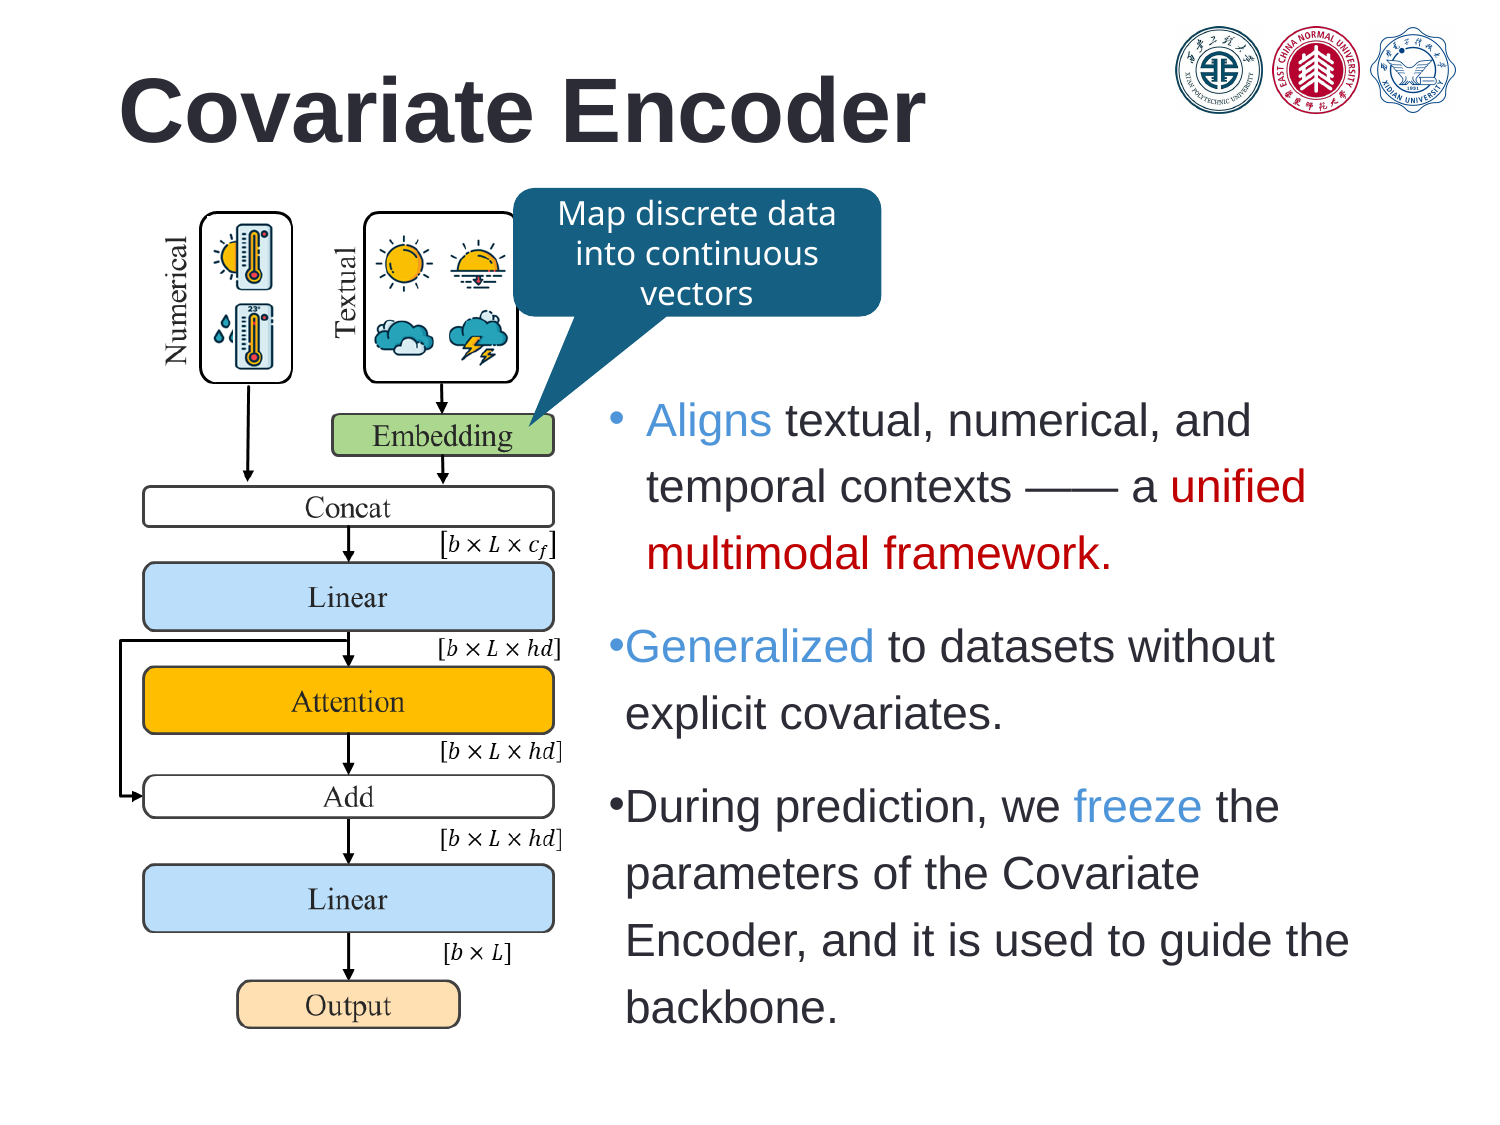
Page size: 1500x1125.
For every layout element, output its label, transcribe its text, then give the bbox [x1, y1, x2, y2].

title Covariate Encoder [103, 4, 1397, 222]
list Aligns textual, numerical, and temporal contexts —— a unified multimodal framework. Generalized to datasets without explicit covariates. During prediction, we freeze the parameters of the Covariate Encoder, and it is used to guide the backbone. [718, 371, 1404, 1042]
text_box Map discrete data into continuous vectors [511, 186, 883, 319]
picture [1397, 26, 1457, 114]
picture [117, 211, 718, 1043]
